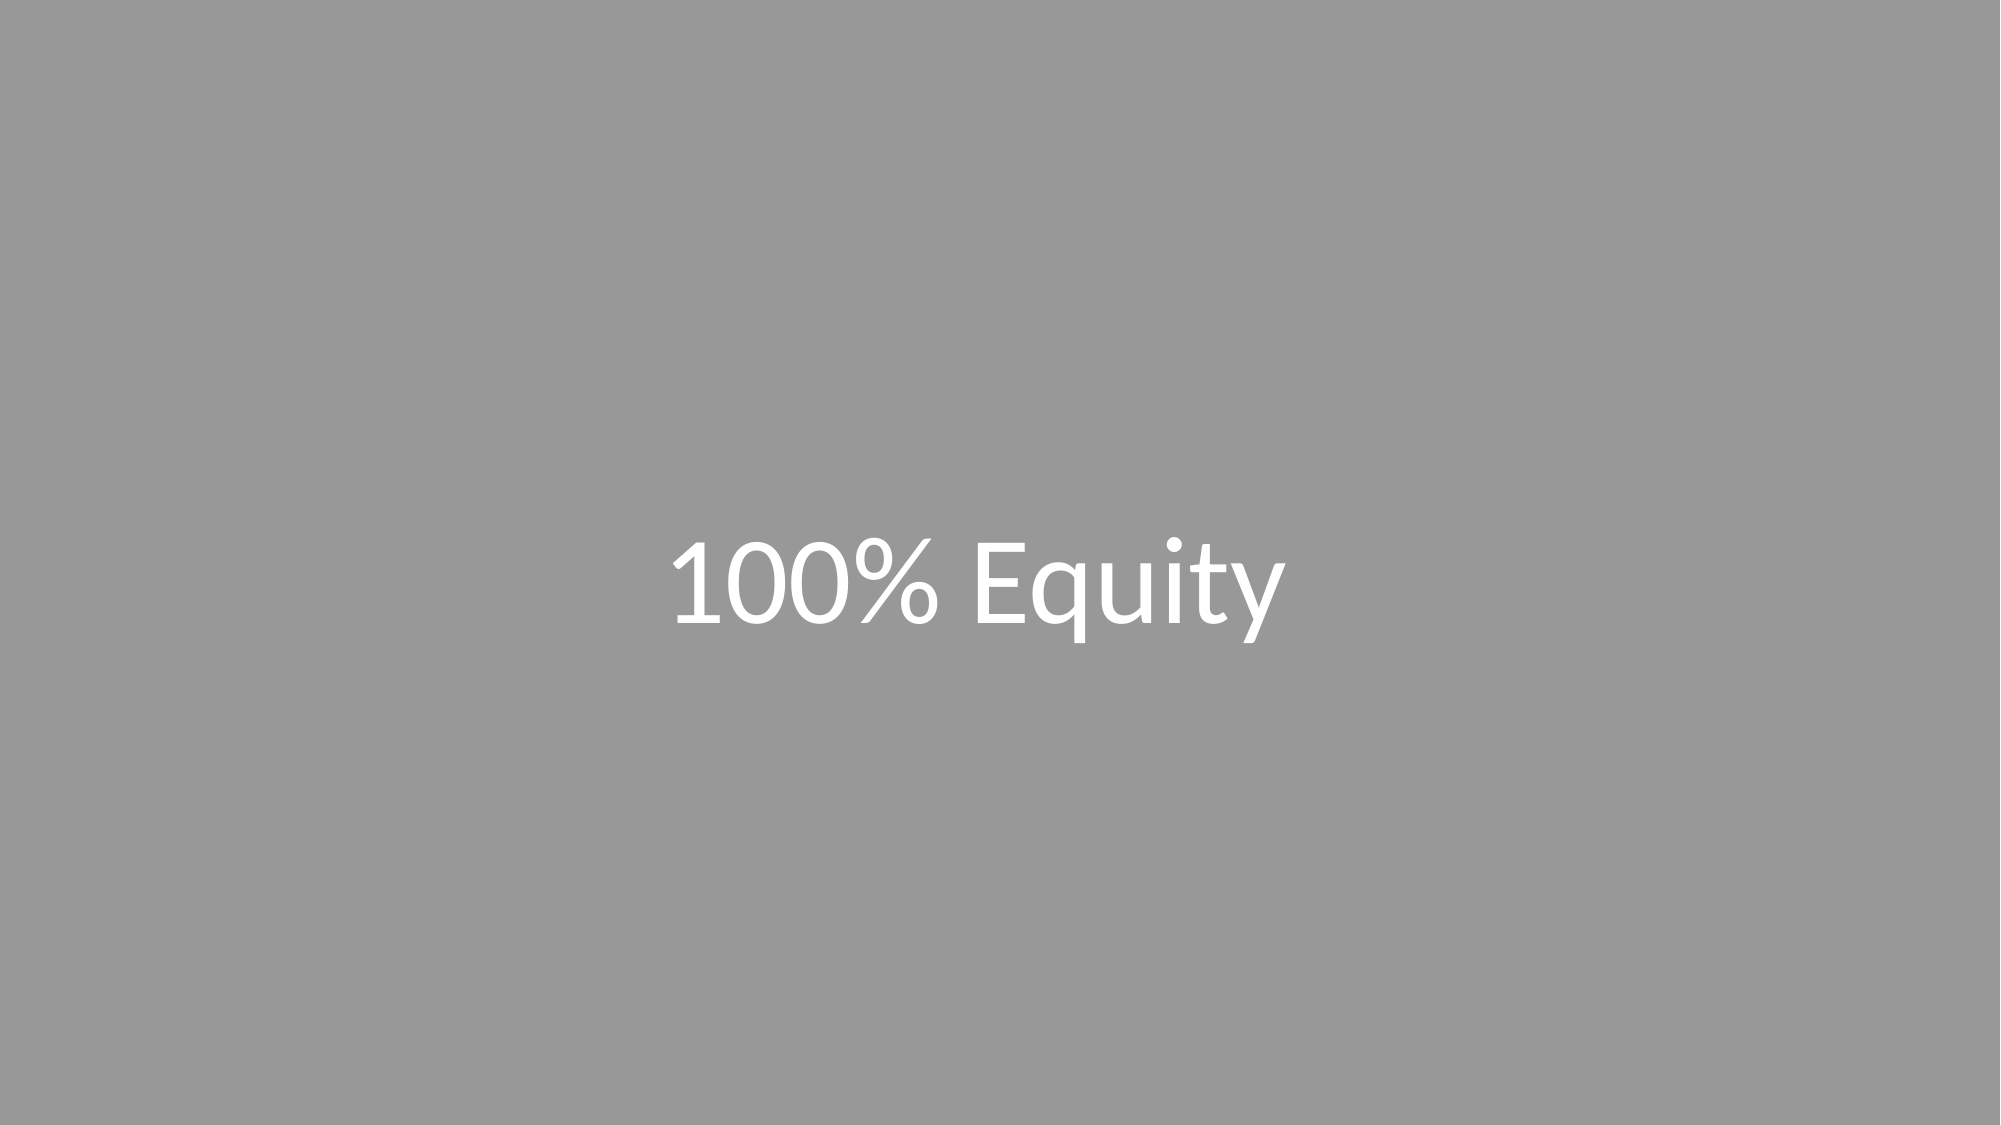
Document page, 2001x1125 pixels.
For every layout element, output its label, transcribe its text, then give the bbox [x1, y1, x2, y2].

text_box 100% Equity [184, 490, 1766, 656]
